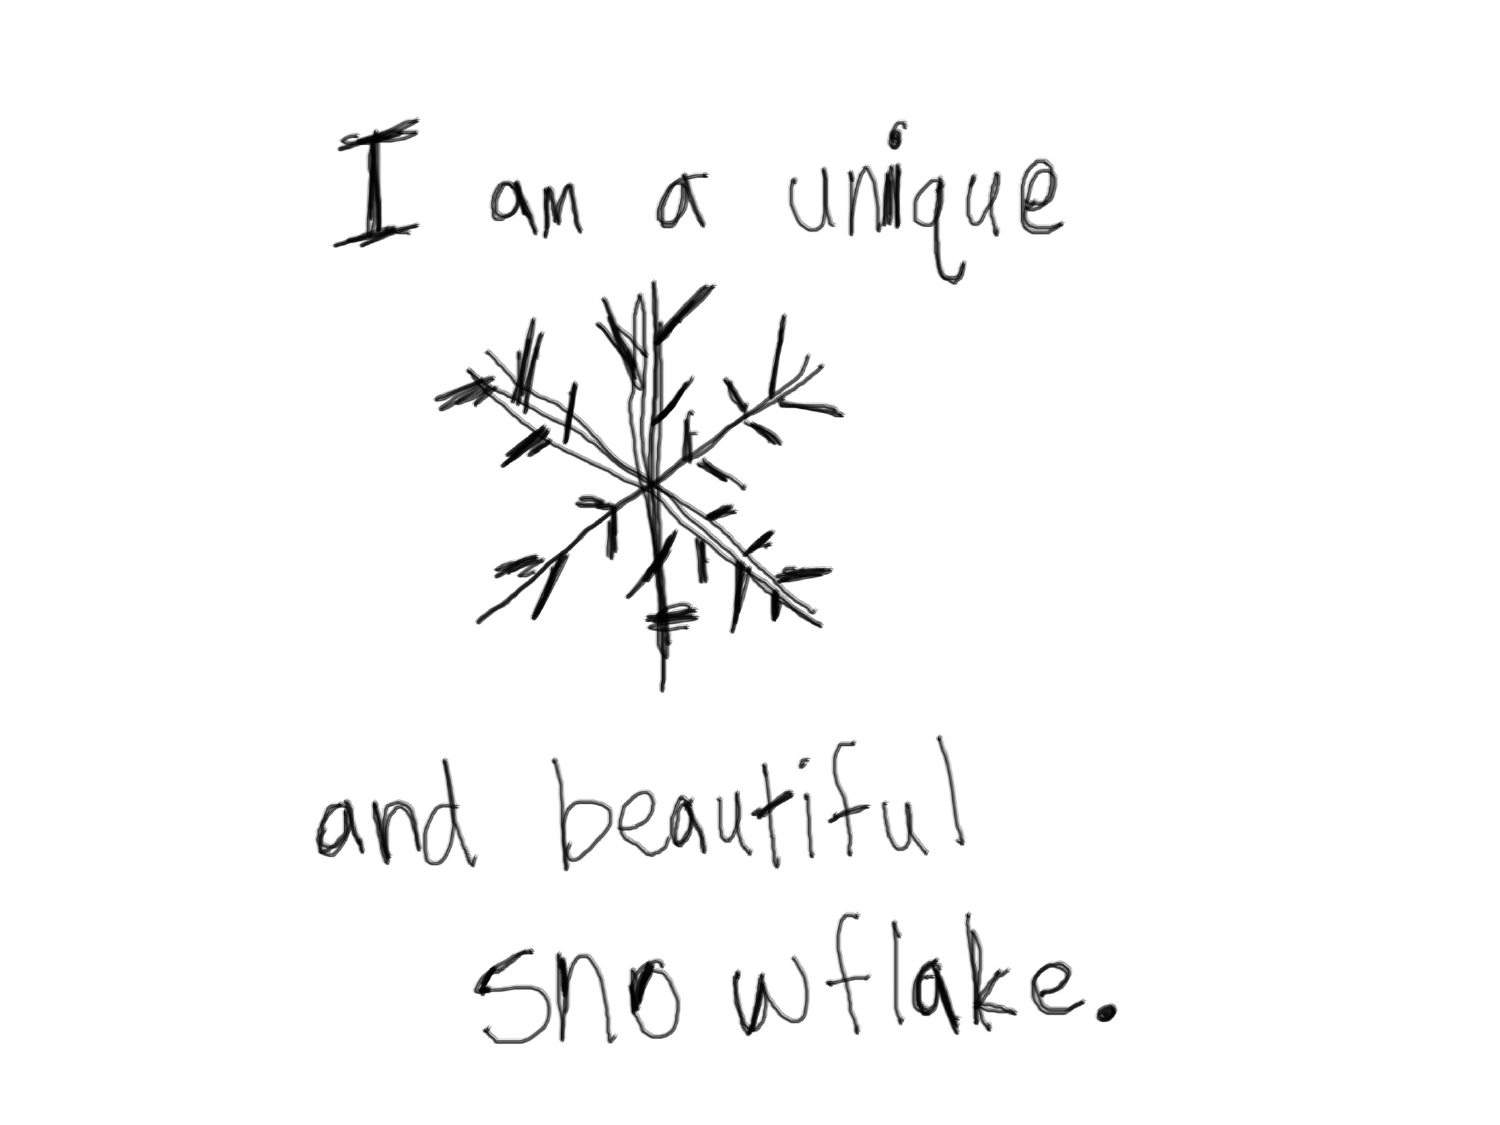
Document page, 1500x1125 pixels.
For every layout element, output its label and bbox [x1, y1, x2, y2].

picture [210, 46, 1235, 1071]
